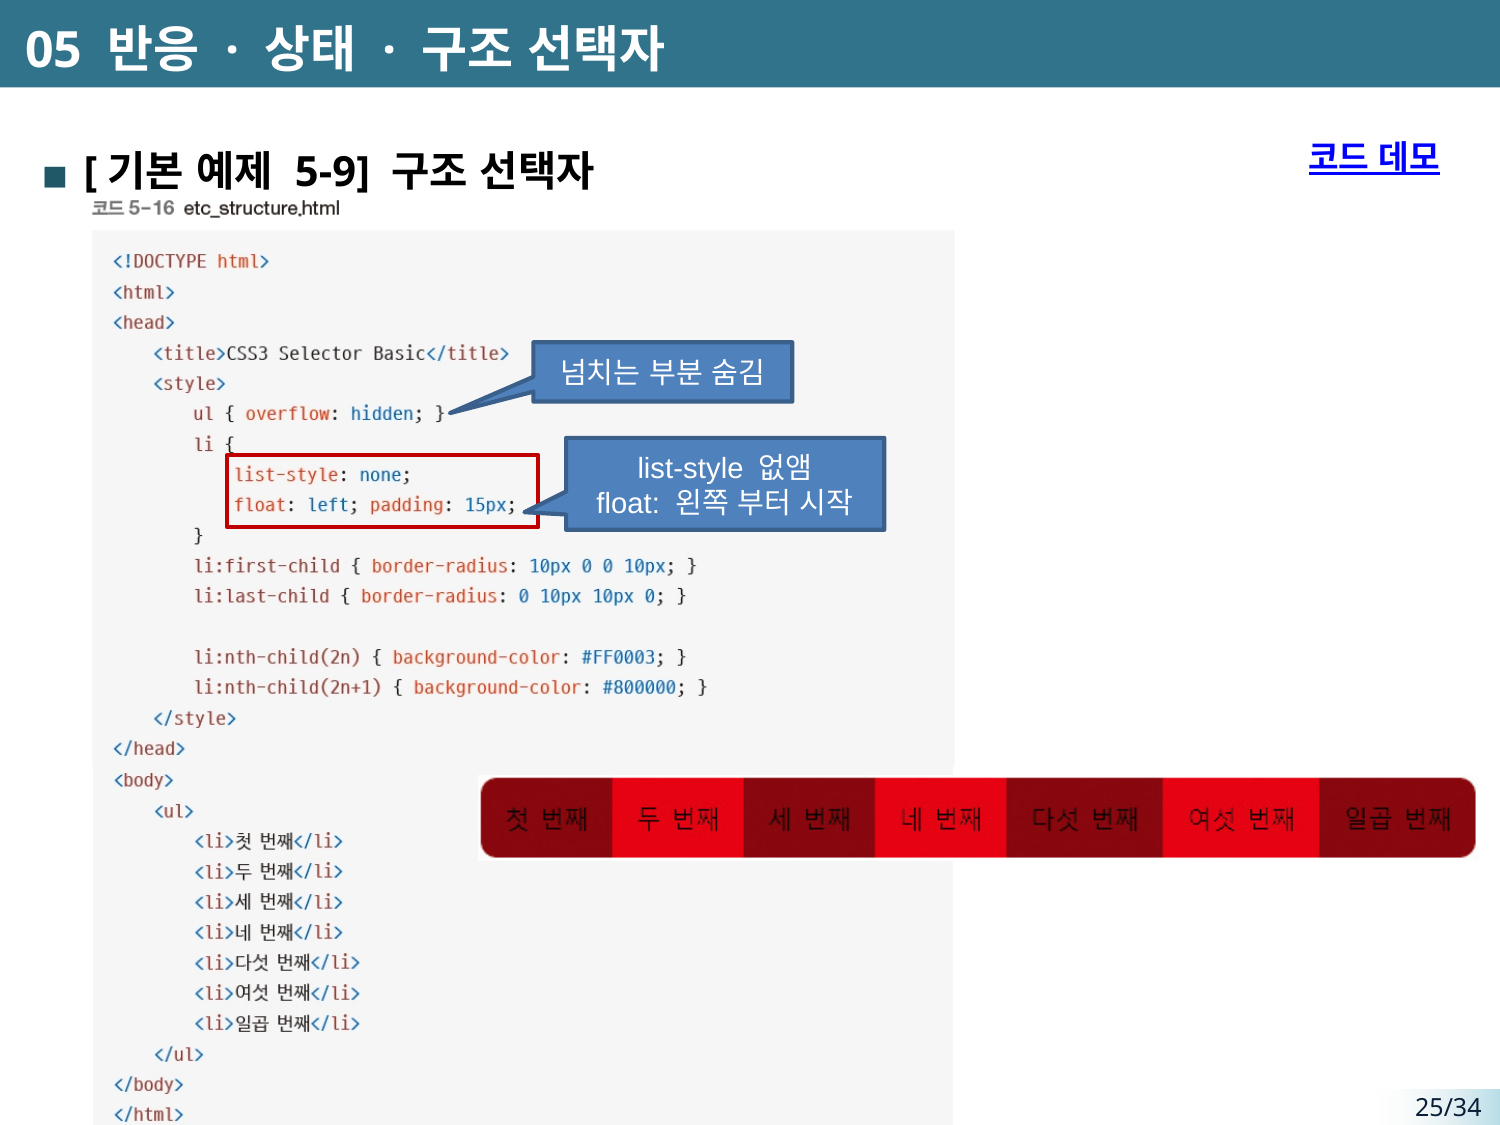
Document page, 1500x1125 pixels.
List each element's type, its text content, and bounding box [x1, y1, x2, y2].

list [기본 예제 5-9] 구조 선택자 [10, 126, 1481, 1057]
picture [86, 194, 1479, 1125]
text_box 코드 데모 [1293, 128, 1500, 185]
title 05 반응 · 상태 · 구조 선택자 [10, 8, 1288, 87]
